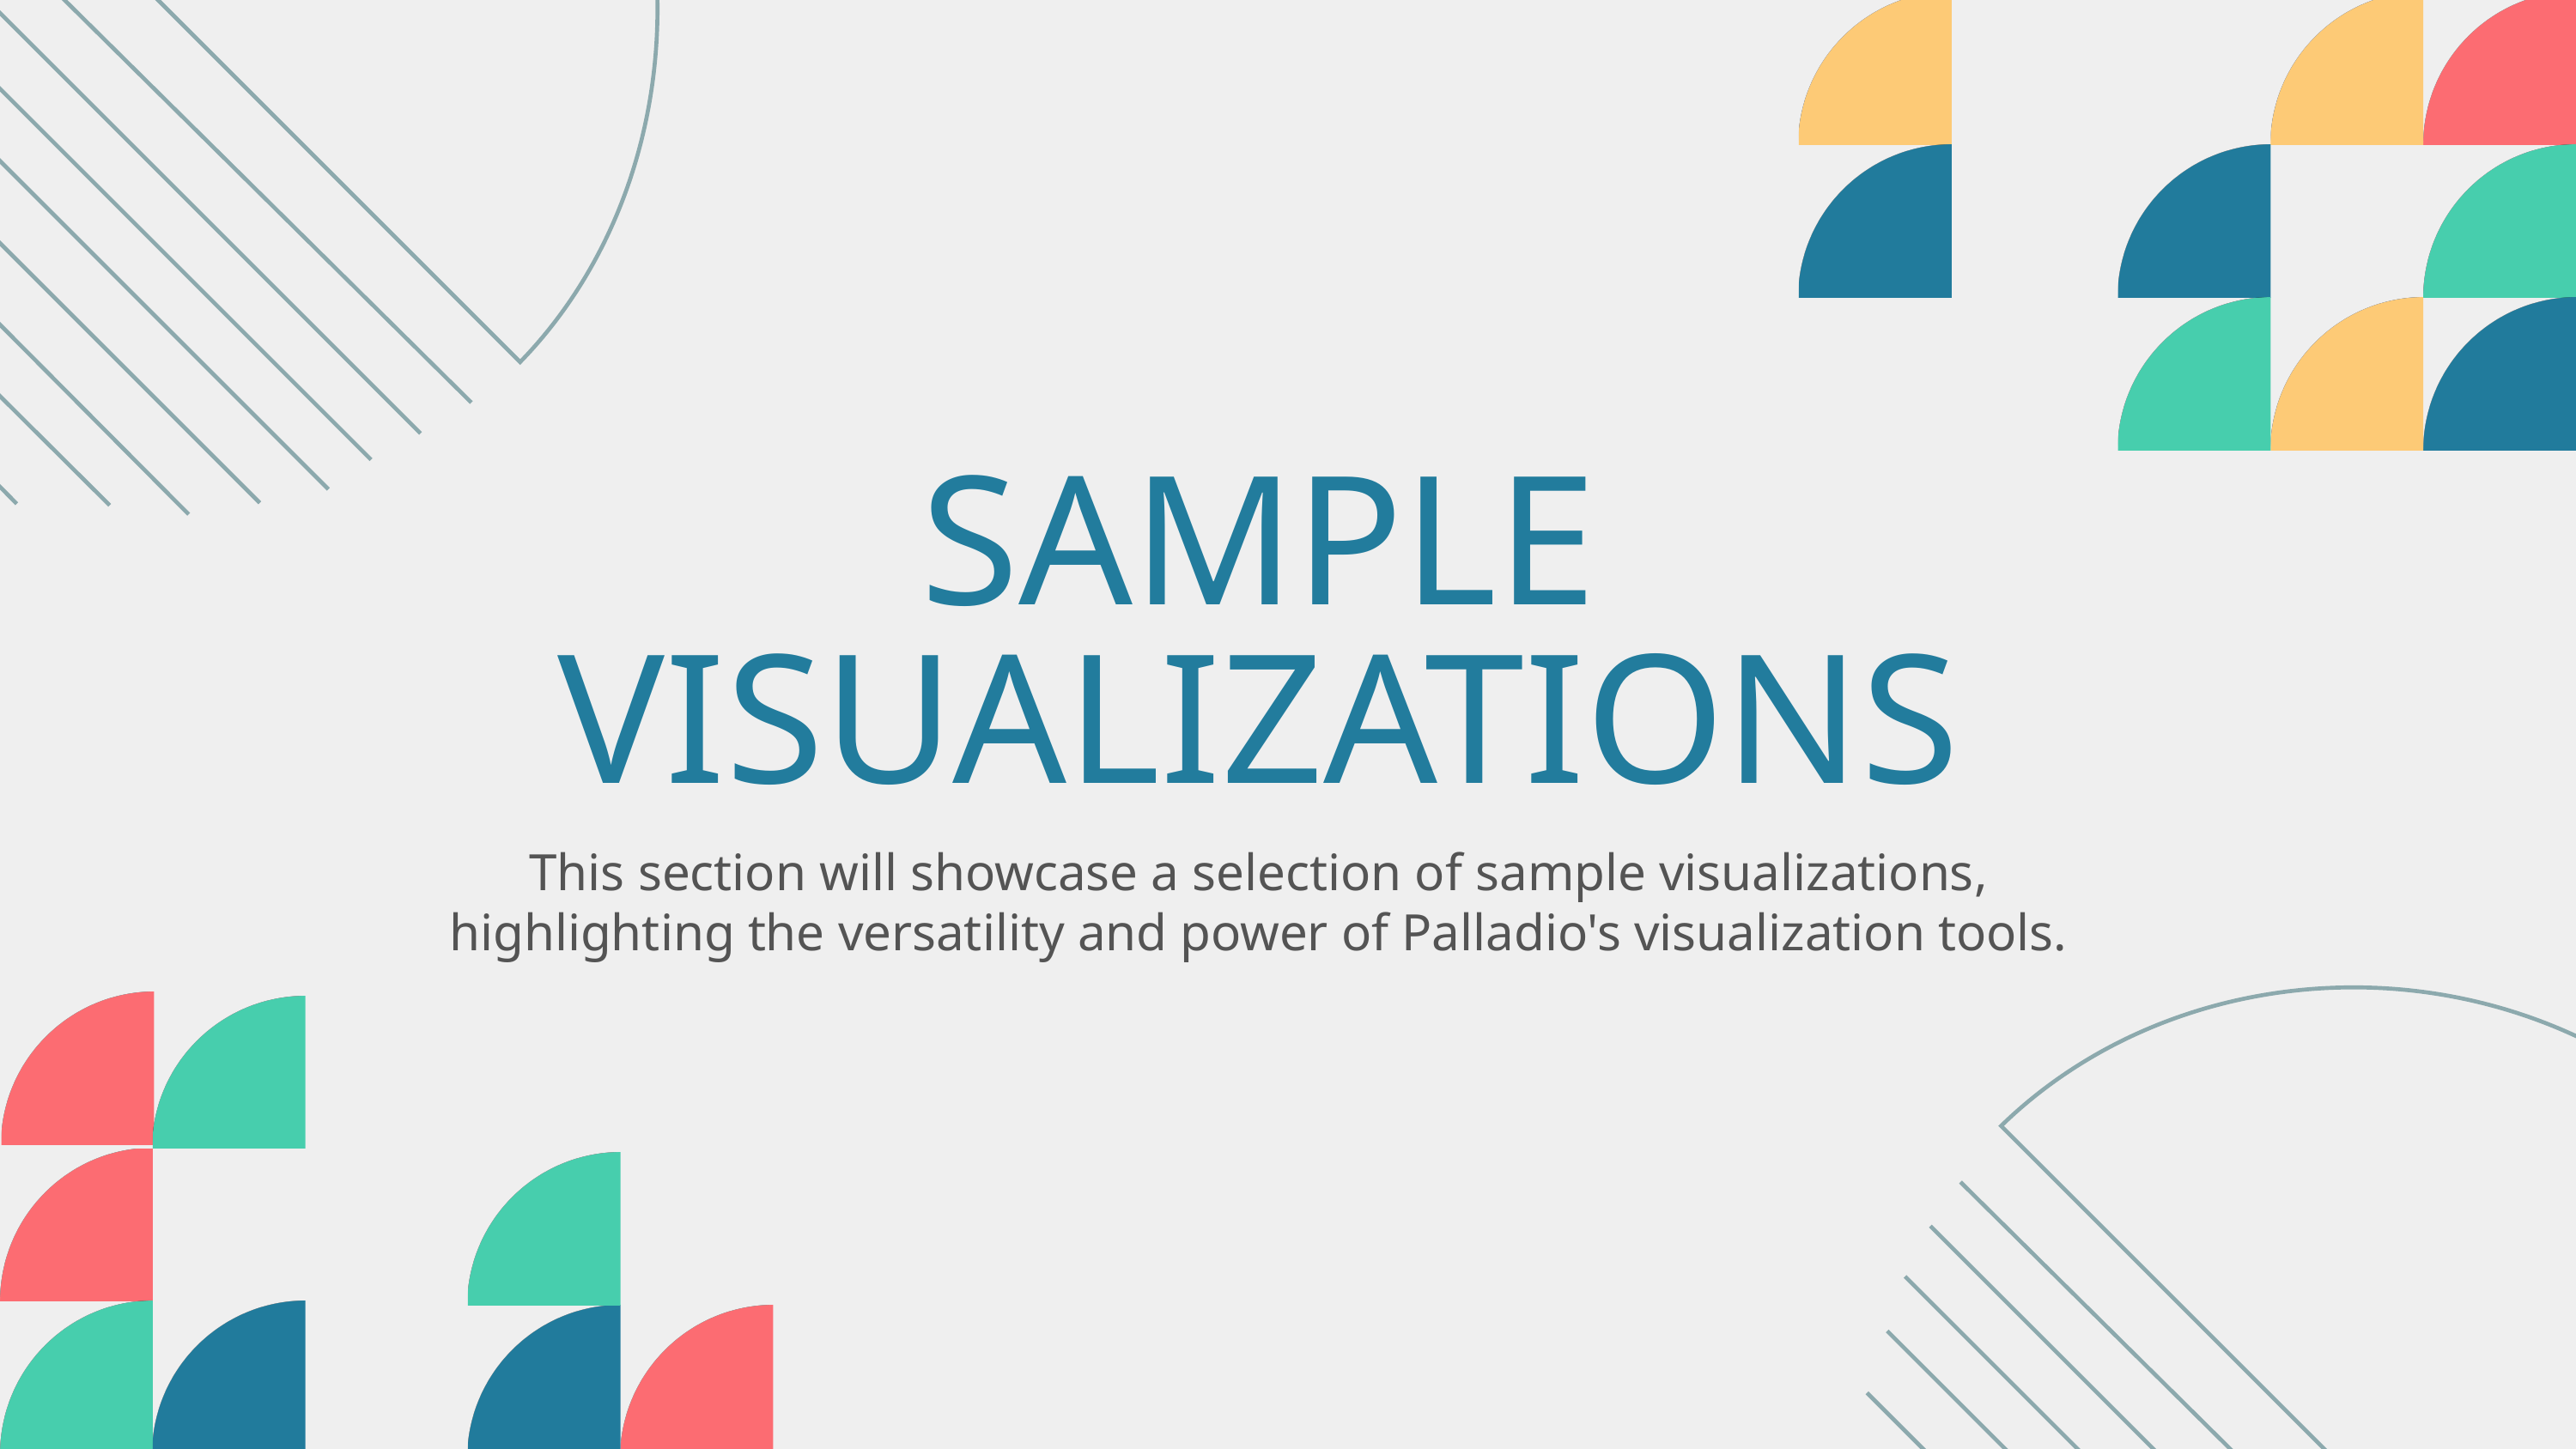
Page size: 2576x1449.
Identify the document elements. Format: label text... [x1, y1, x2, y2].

text_box [1798, 144, 1952, 298]
text_box [467, 1152, 621, 1306]
text_box [2270, 0, 2424, 145]
text_box [2423, 144, 2576, 297]
text_box [2117, 144, 2271, 297]
text_box [0, 1149, 153, 1300]
text_box This section will showcase a selection of sample visualizations, highlighting the versatility and power of Palladio's visualization tools. [448, 840, 2069, 961]
text_box [2424, 297, 2576, 451]
text_box SAMPLE VISUALIZATIONS [440, 461, 2077, 820]
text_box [0, 0, 851, 67]
text_box [152, 1300, 306, 1449]
text_box [467, 1306, 620, 1449]
text_box [2271, 297, 2424, 451]
text_box [152, 996, 306, 1149]
text_box [2117, 297, 2271, 451]
text_box [0, 1300, 152, 1449]
text_box [1798, 0, 1952, 144]
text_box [2025, 1066, 2576, 1449]
text_box [1, 991, 155, 1145]
text_box [2424, 0, 2576, 144]
text_box [620, 1305, 774, 1449]
